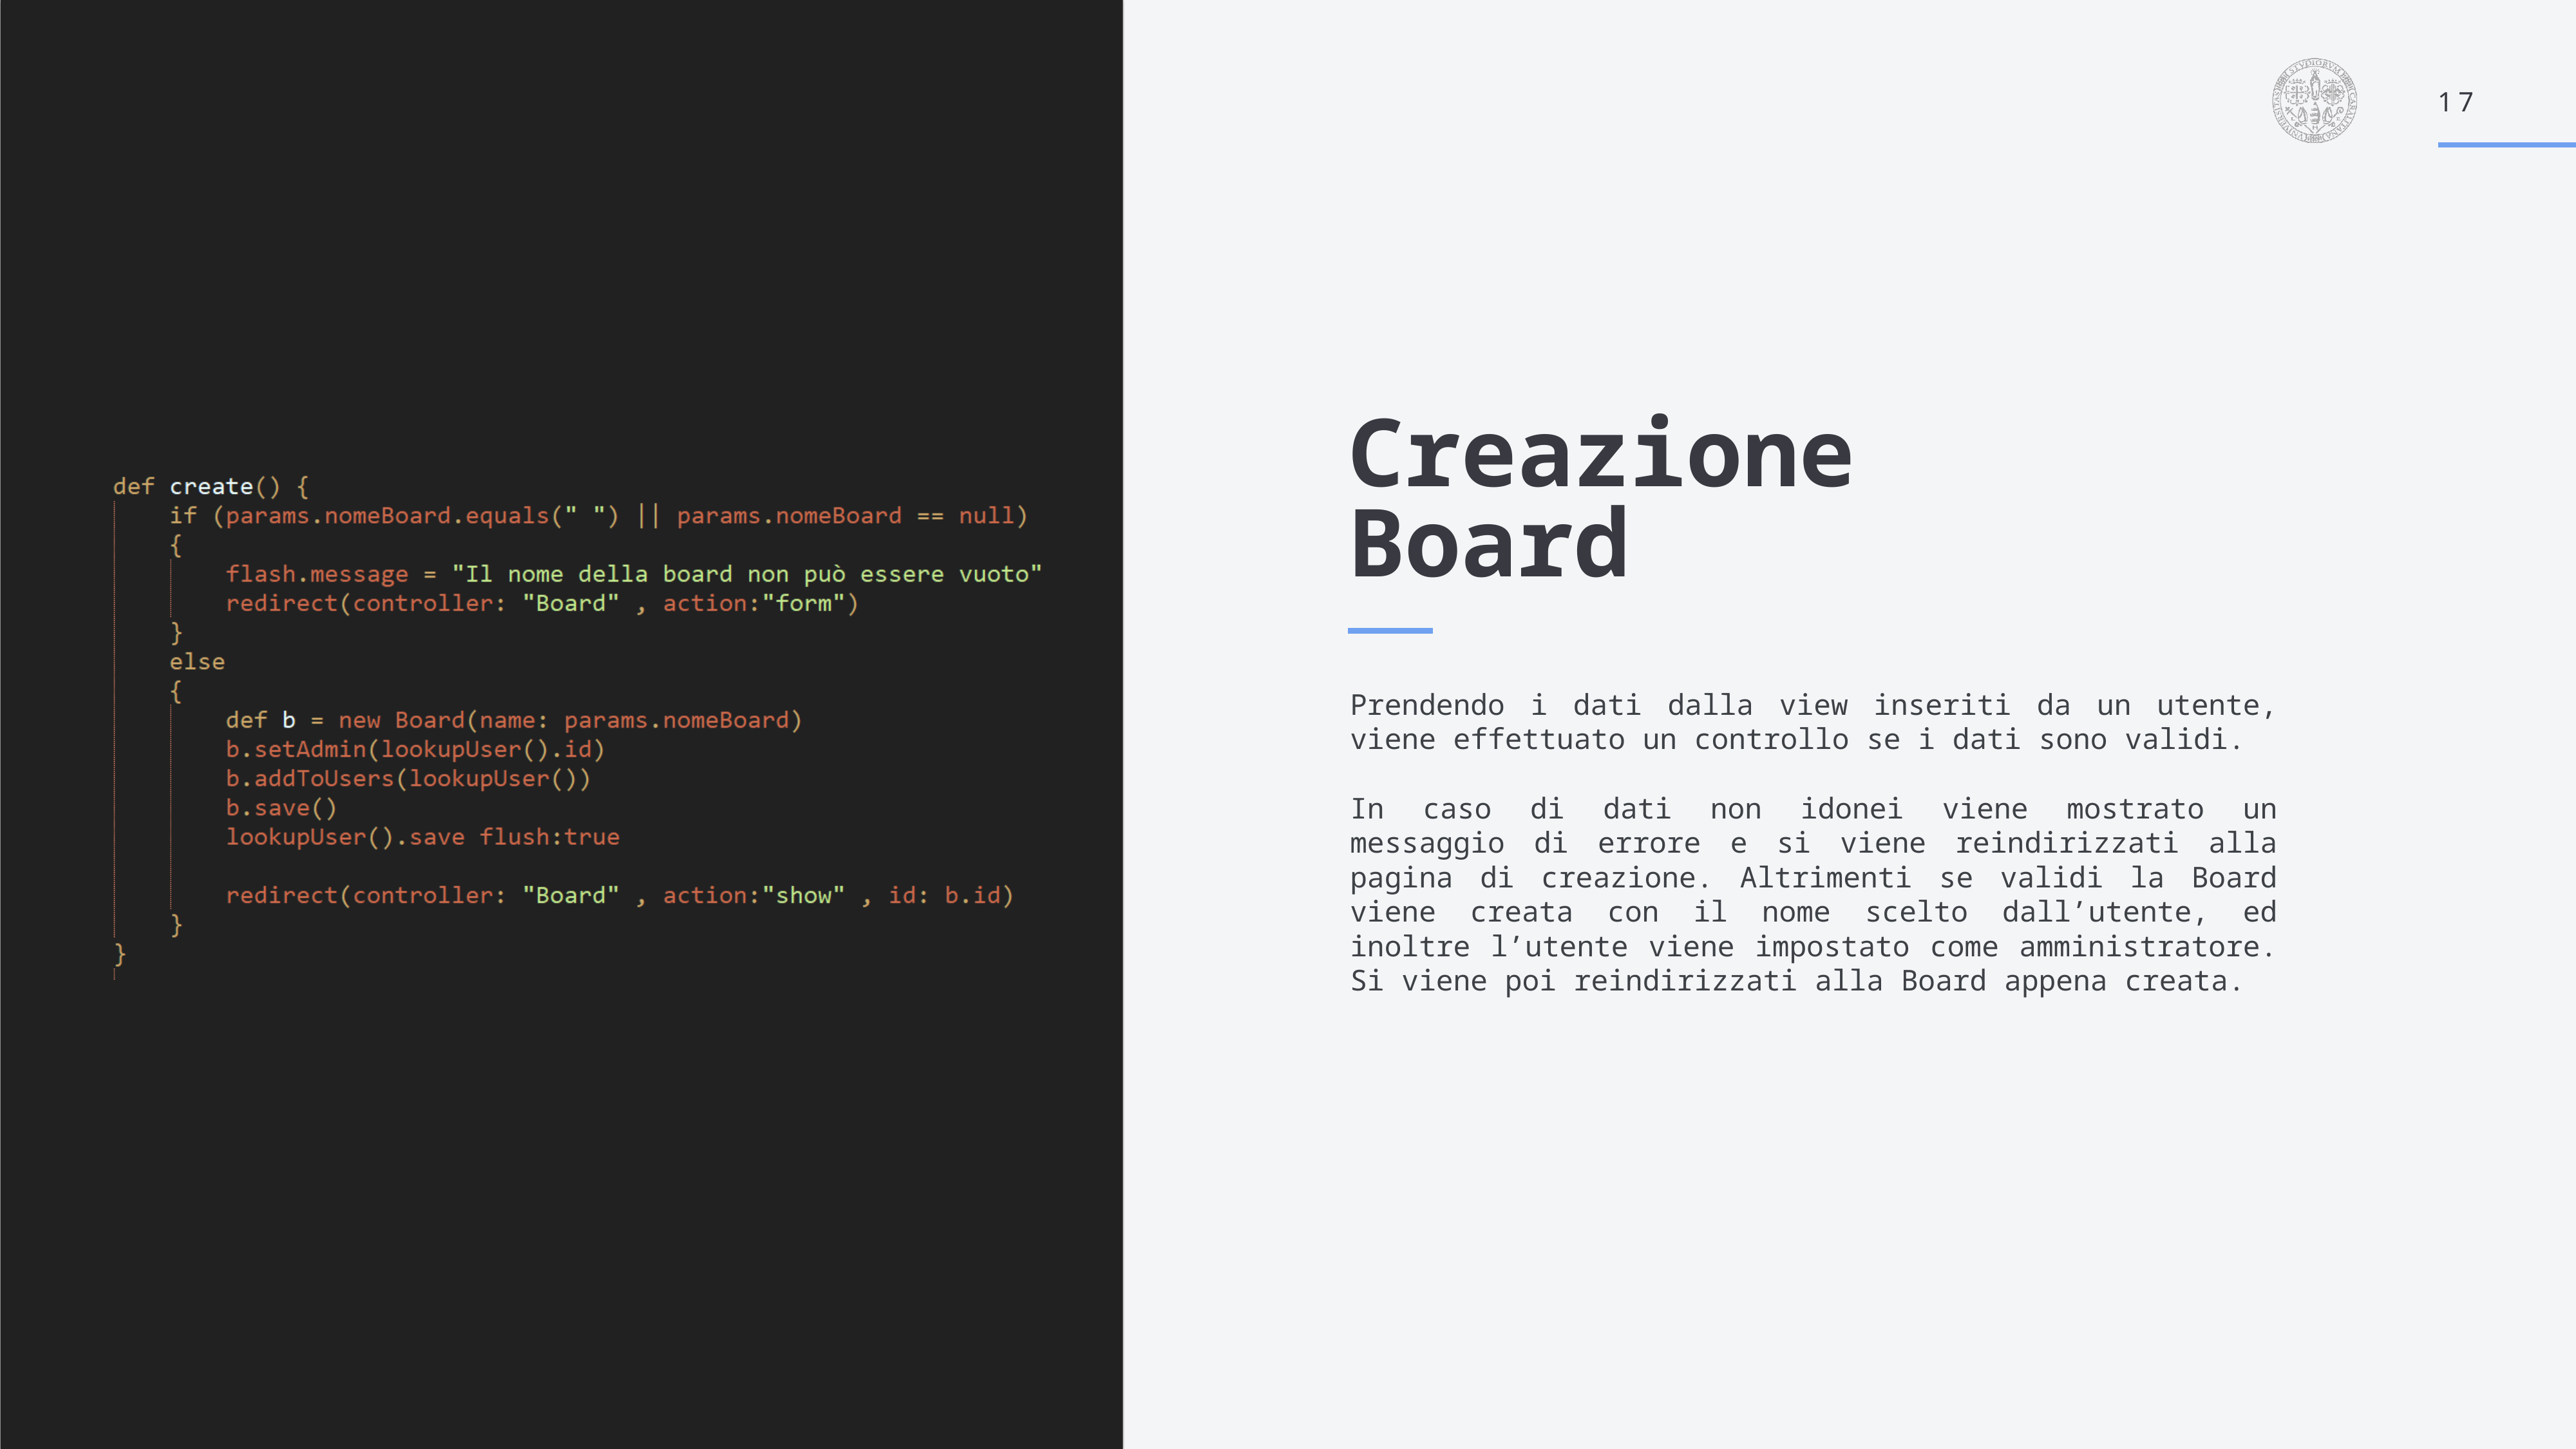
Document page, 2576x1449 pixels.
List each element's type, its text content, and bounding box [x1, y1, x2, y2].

picture [2272, 58, 2357, 143]
text_box Creazione Board [1344, 410, 2306, 612]
picture [97, 469, 1070, 981]
text_box [0, 0, 1123, 1449]
text_box Prendendo i dati dalla view inseriti da un utente, viene effettuato un controllo se i dati sono validi. In caso di dati non idonei viene mostrato un messaggio di errore e si viene reindirizzati alla pagina di creazione. Altrimenti se validi la Board viene creata con il nome scelto dall’utente, ed inoltre l’utente viene impostato come amministratore. Si viene poi reindirizzati alla Board appena creata. [1346, 682, 2282, 1030]
slide_number 17 [2433, 80, 2498, 121]
